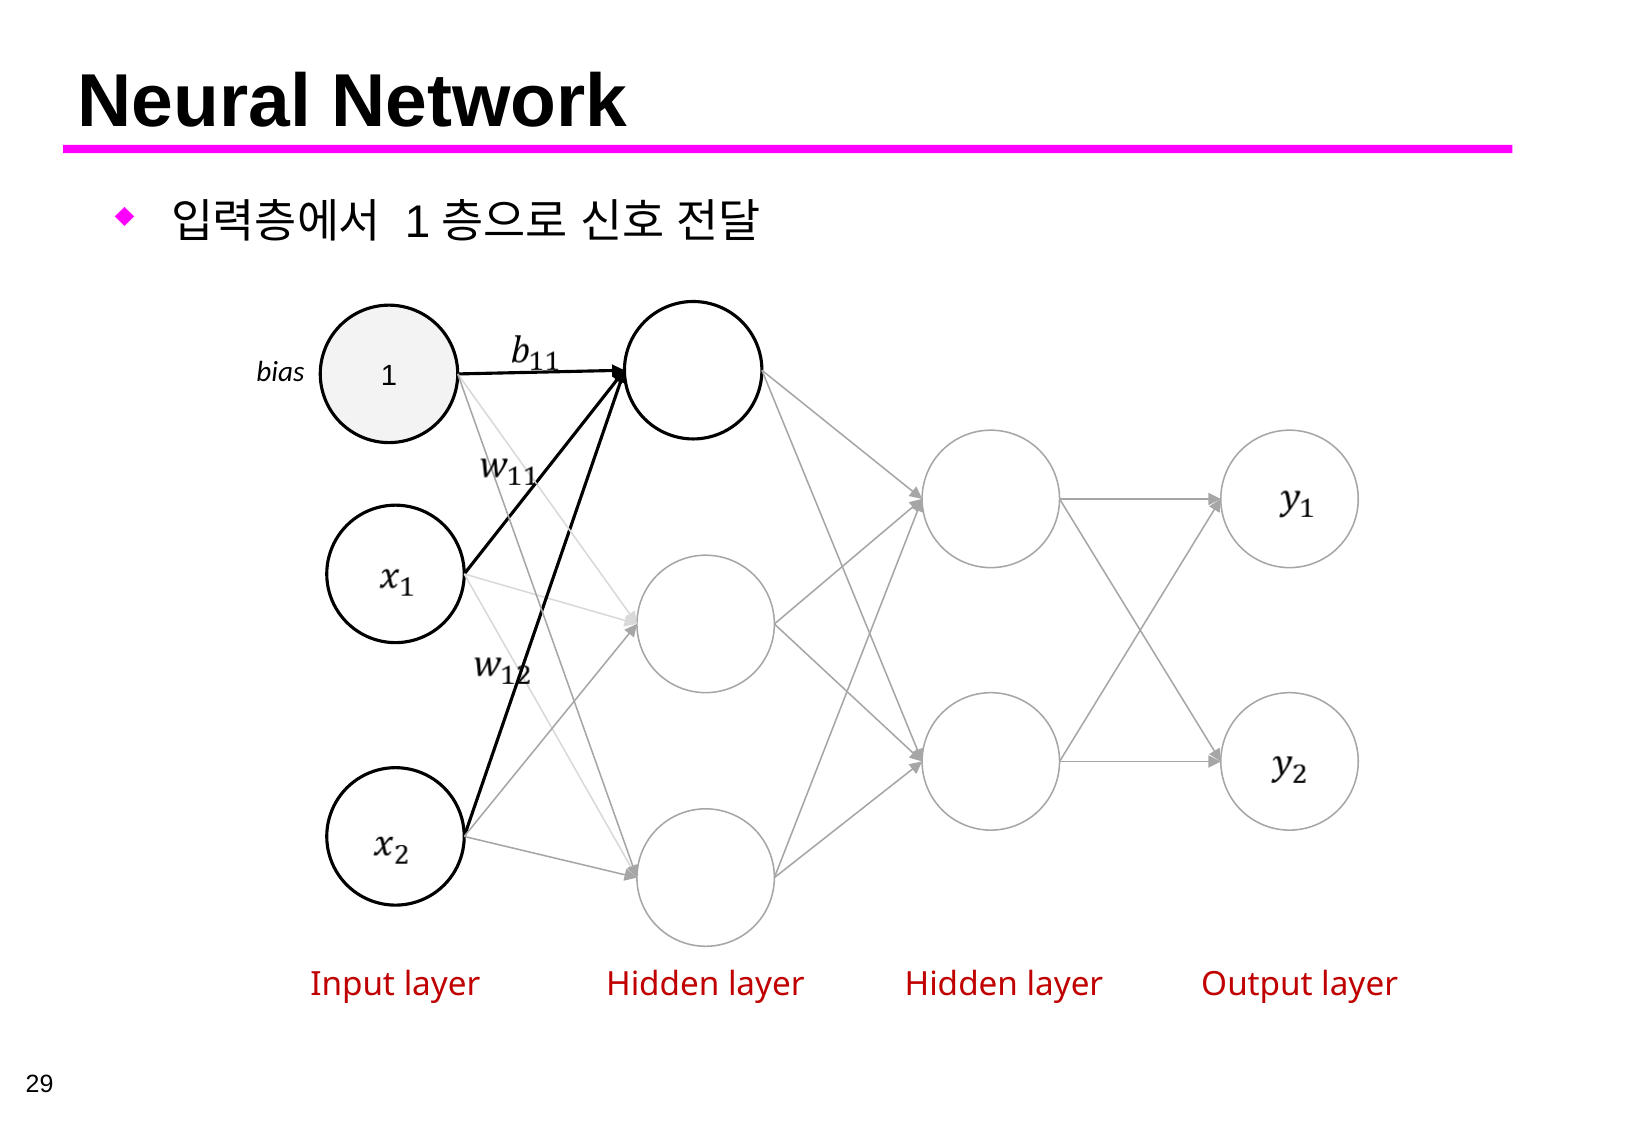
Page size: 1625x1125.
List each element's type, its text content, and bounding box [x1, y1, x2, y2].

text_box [1059, 505, 1221, 761]
picture [452, 631, 553, 693]
picture [458, 432, 560, 495]
picture [357, 543, 436, 605]
text_box [928, 430, 1060, 568]
text_box [624, 301, 762, 439]
picture [488, 318, 583, 380]
text_box [326, 505, 451, 643]
text_box bias [241, 345, 320, 395]
title Neural Network [62, 42, 1500, 149]
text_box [457, 373, 638, 878]
text_box Hidden layer [591, 955, 821, 1010]
text_box [1221, 692, 1359, 831]
slide_number 29 [0, 1071, 69, 1094]
text_box [643, 555, 756, 693]
text_box Output layer [1186, 955, 1413, 1010]
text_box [774, 498, 923, 878]
picture [351, 810, 431, 873]
picture [1258, 465, 1337, 526]
text_box [637, 808, 774, 947]
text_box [761, 370, 923, 762]
text_box Hidden layer [889, 955, 1119, 1010]
text_box [326, 767, 452, 906]
list 입력층에서 1층으로 신호 전달 [99, 172, 1510, 256]
picture [1249, 730, 1330, 793]
text_box [1220, 430, 1359, 568]
text_box [928, 692, 1059, 831]
text_box Input layer [295, 955, 496, 1010]
text_box [429, 419, 442, 431]
text_box 1 [320, 305, 458, 443]
